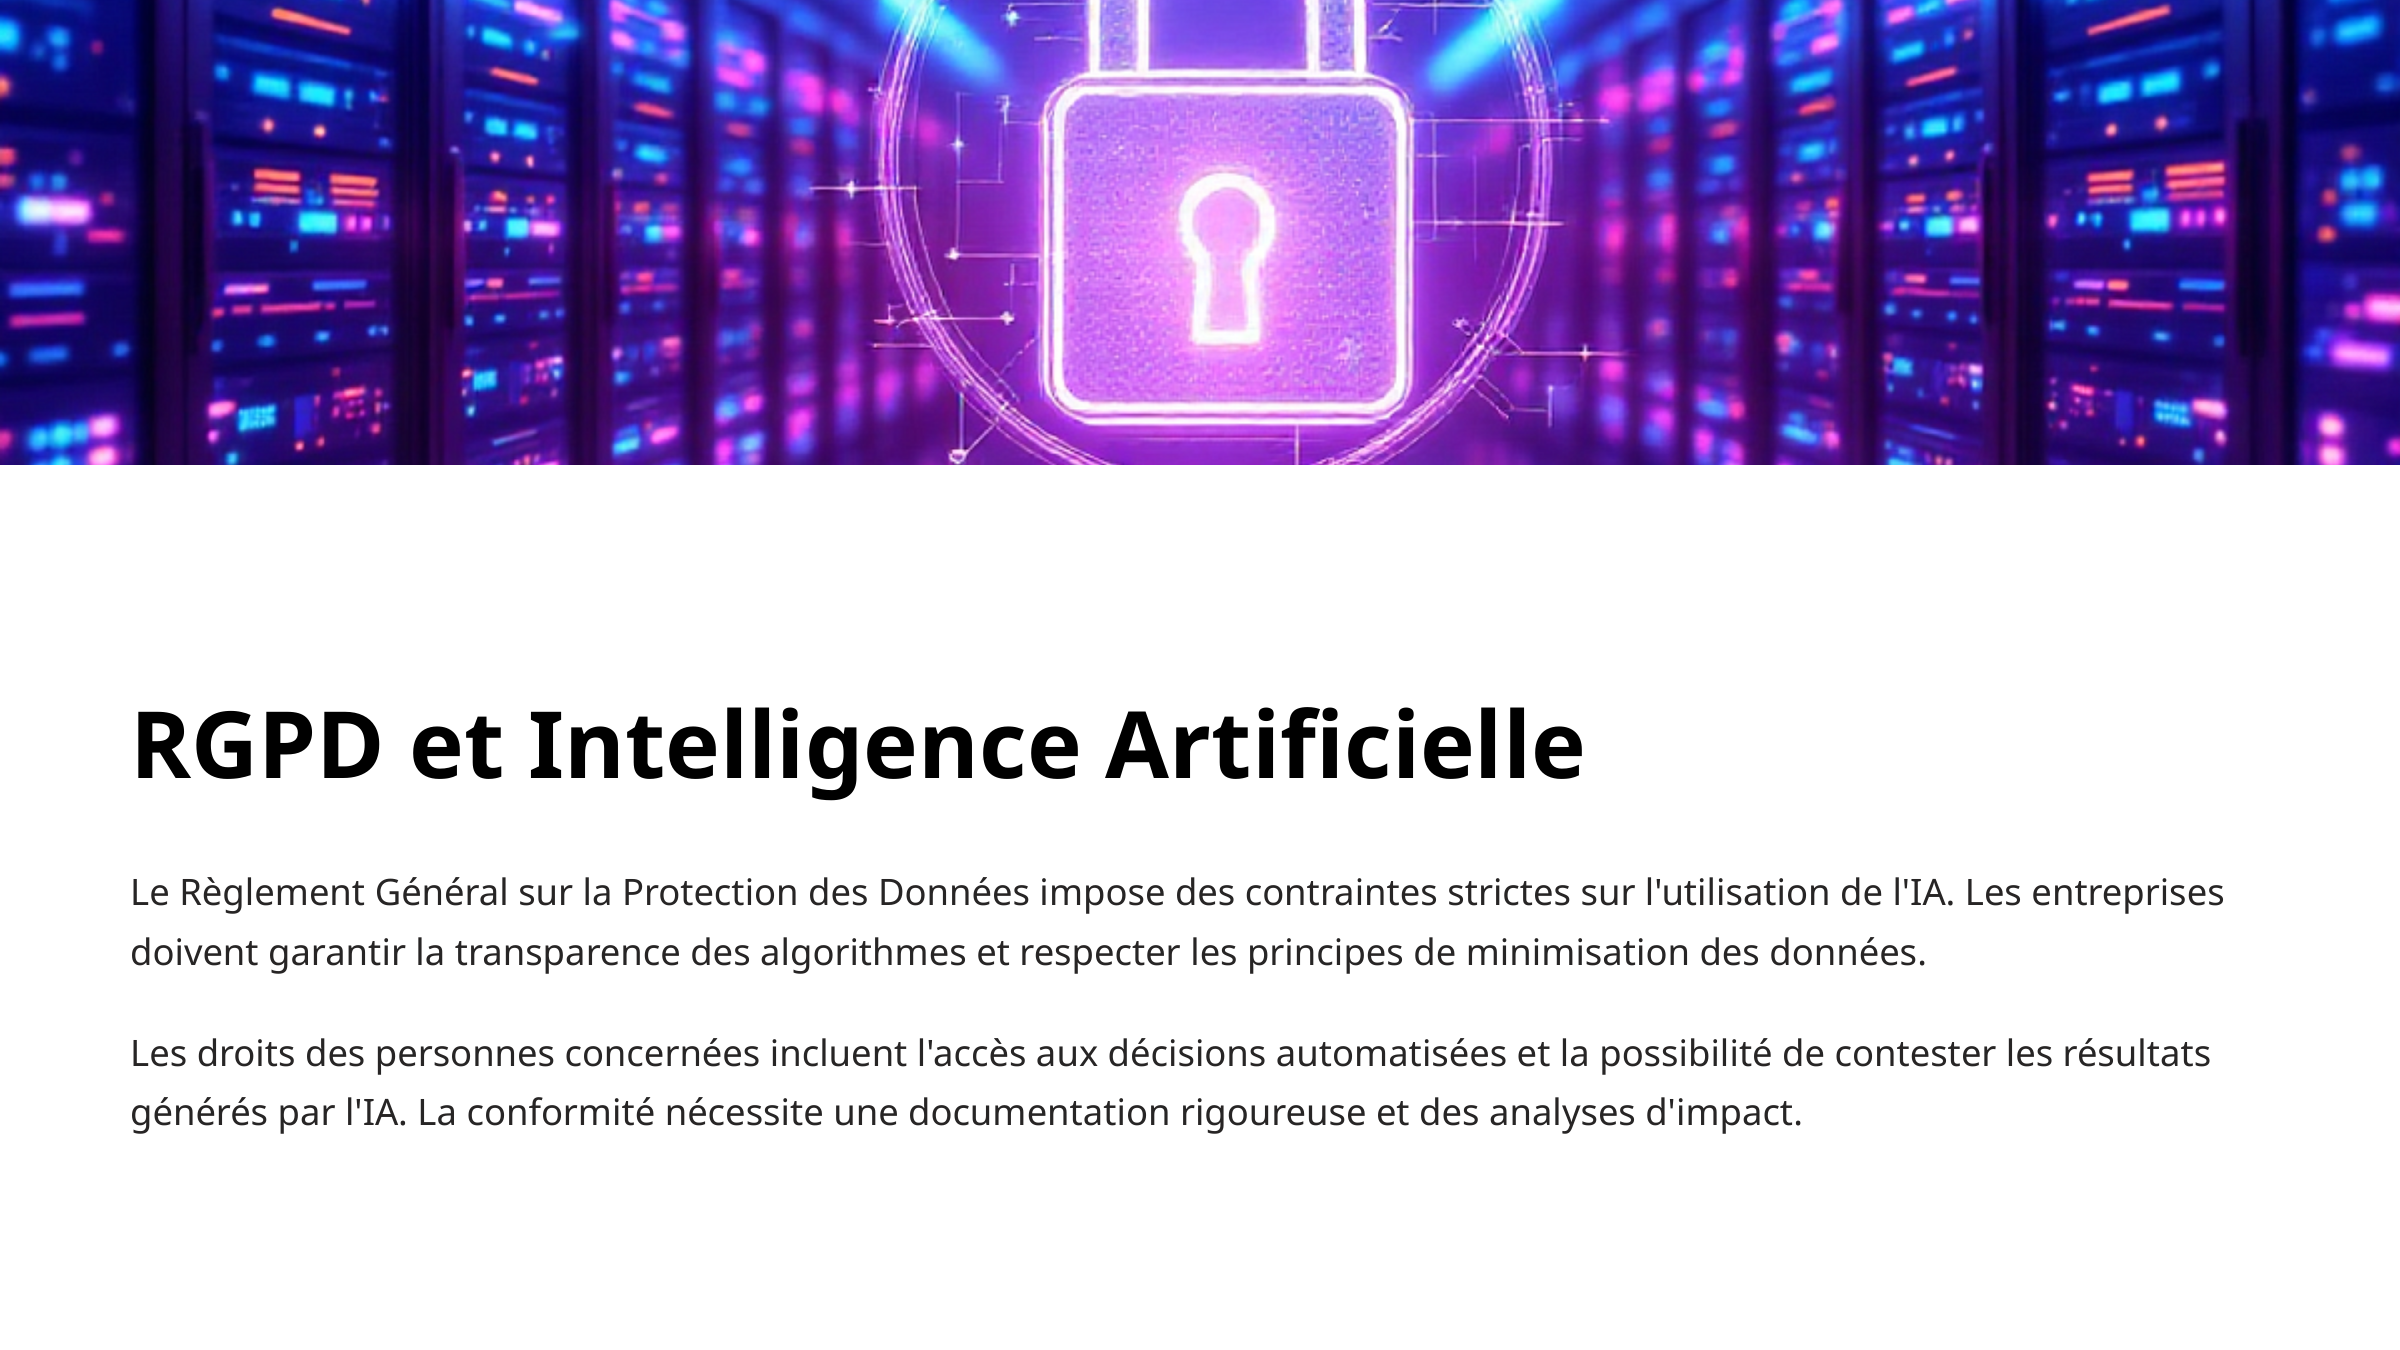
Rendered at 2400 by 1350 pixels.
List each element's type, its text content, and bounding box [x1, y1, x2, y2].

text_box Les droits des personnes concernées incluent l'accès aux décisions automatisées et la possibilité de contester les résultats générés par l'IA. La conformité nécessite une documentation rigoureuse et des analyses d'impact. [130, 1014, 2270, 1134]
text_box Le Règlement Général sur la Protection des Données impose des contraintes strictes sur l'utilisation de l'IA. Les entreprises doivent garantir la transparence des algorithmes et respecter les principes de minimisation des données. [130, 853, 2270, 973]
text_box RGPD et Intelligence Artificielle [130, 681, 1547, 798]
picture [0, 0, 2400, 466]
